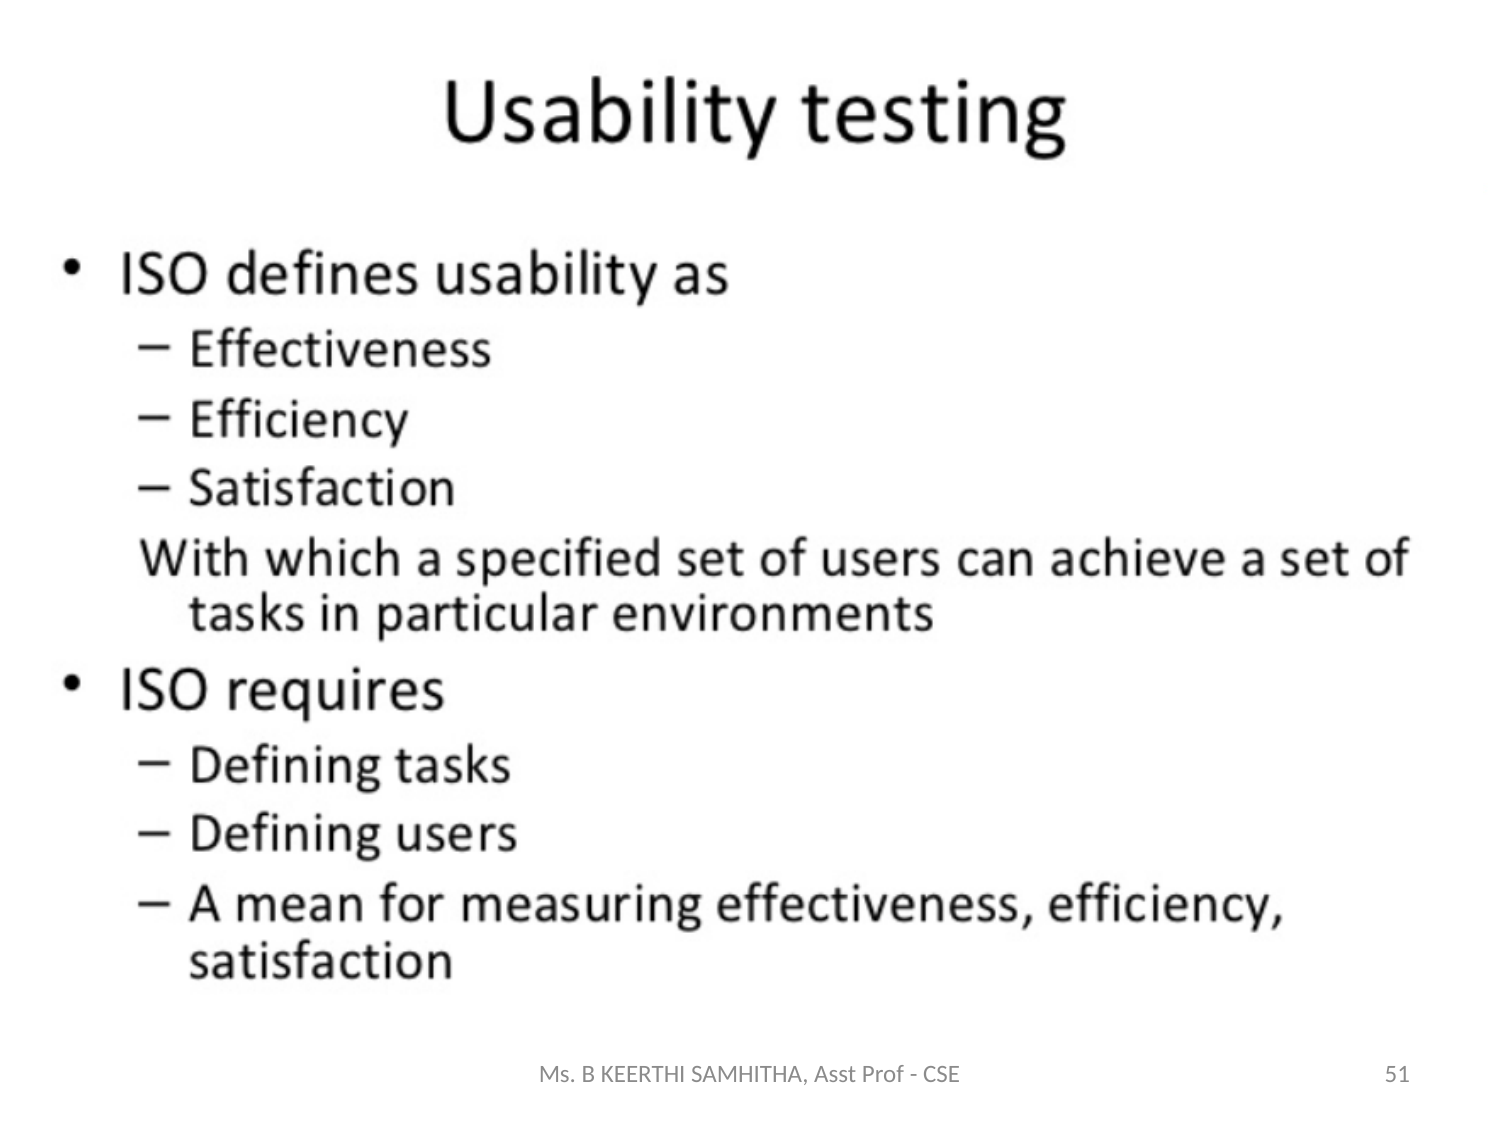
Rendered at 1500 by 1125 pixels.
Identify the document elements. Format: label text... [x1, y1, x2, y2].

footer Ms. B KEERTHI SAMHITHA, Asst Prof - CSE [512, 1042, 988, 1103]
slide_number 51 [1074, 1042, 1425, 1103]
picture [6, 2, 1500, 1026]
